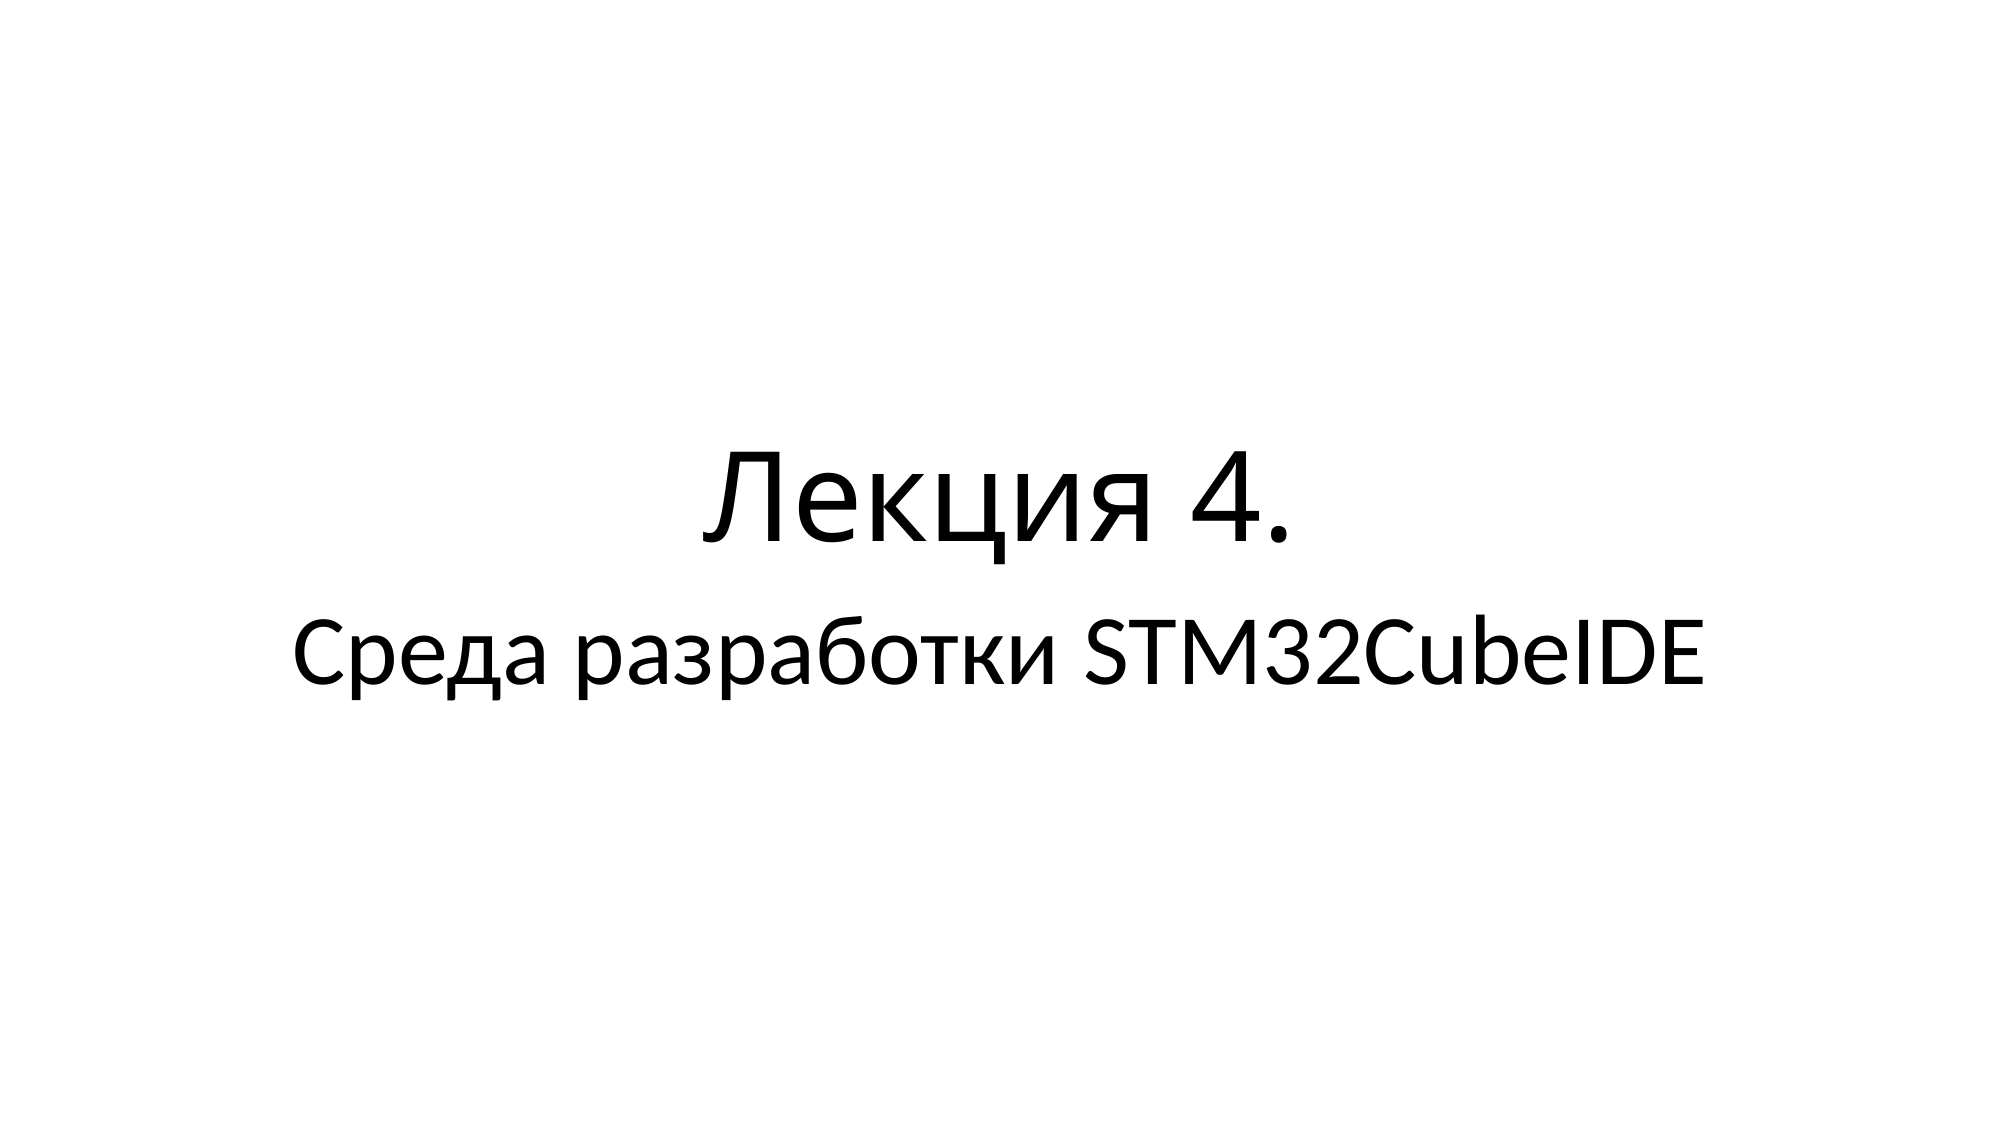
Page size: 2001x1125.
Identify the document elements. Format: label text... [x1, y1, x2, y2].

title Лекция 4. [249, 184, 1750, 576]
subtitle Среда разработки STM32CubeIDE [249, 590, 1750, 863]
